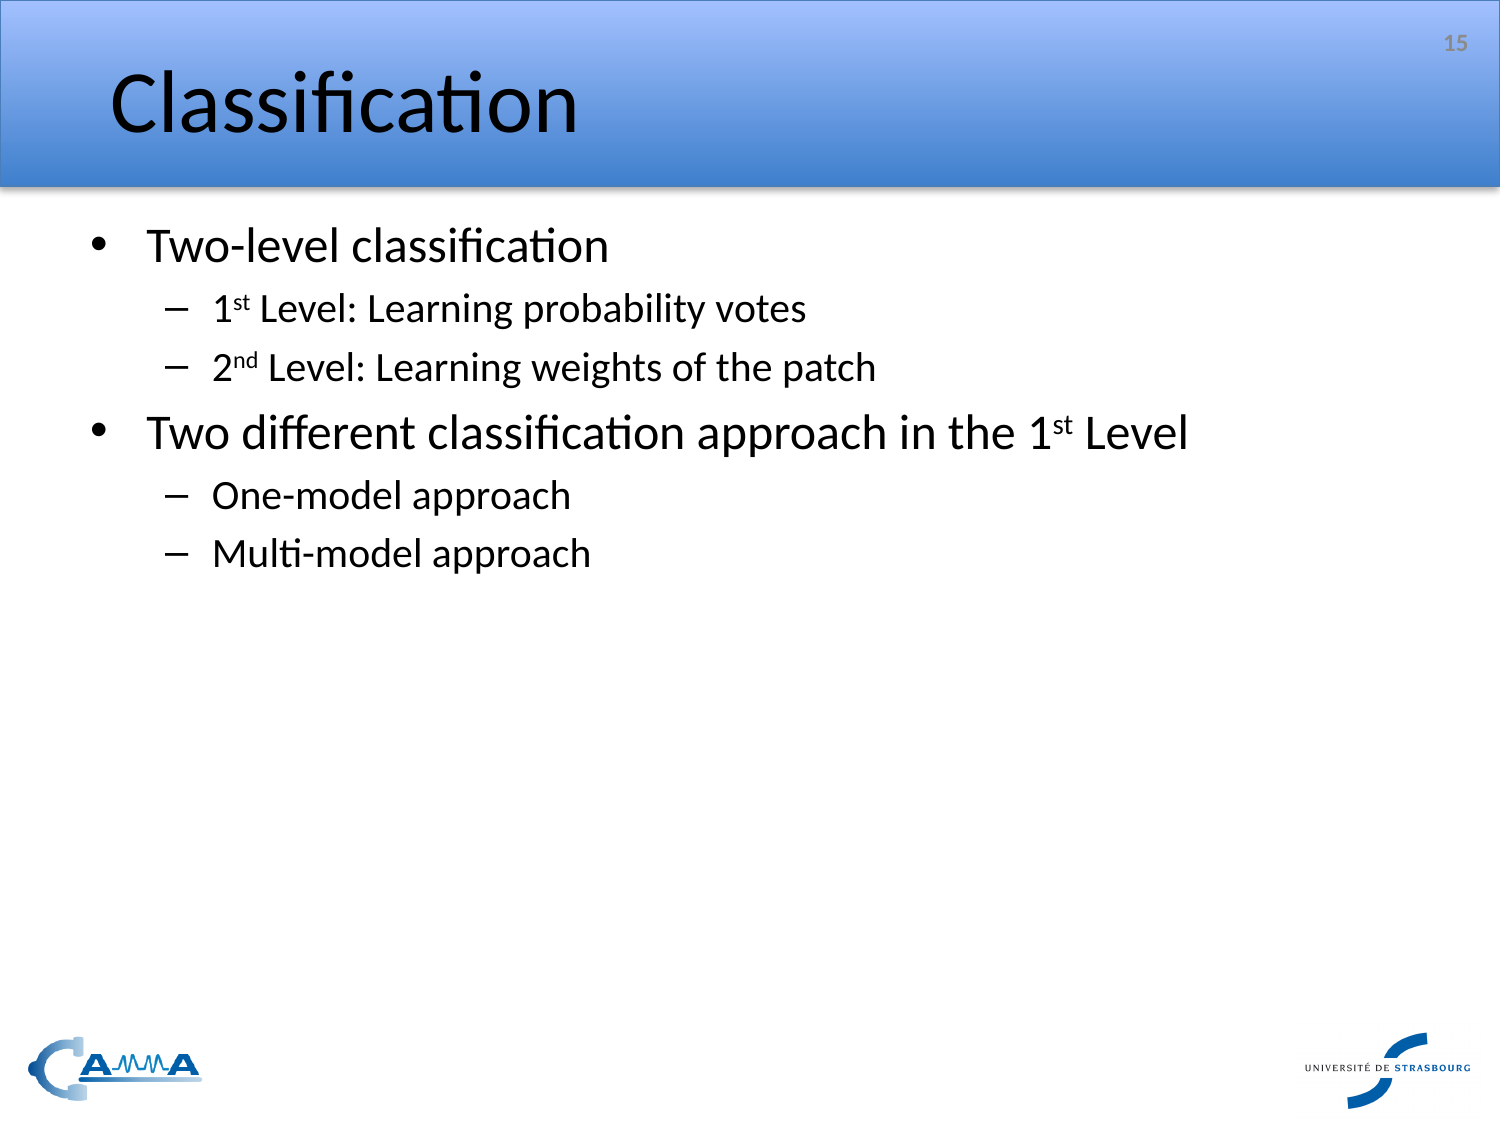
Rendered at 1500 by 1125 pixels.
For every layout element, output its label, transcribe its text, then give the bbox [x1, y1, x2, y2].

title Classification [95, 35, 1446, 158]
list Two-level classification 1st Level: Learning probability votes 2nd Level: Learning weights of the patch Two different classification approach in the 1st Level One-model approach Multi-model approach [75, 205, 1425, 1015]
picture [1293, 1019, 1482, 1118]
slide_number 15 [1408, 11, 1484, 72]
picture [15, 1033, 208, 1106]
